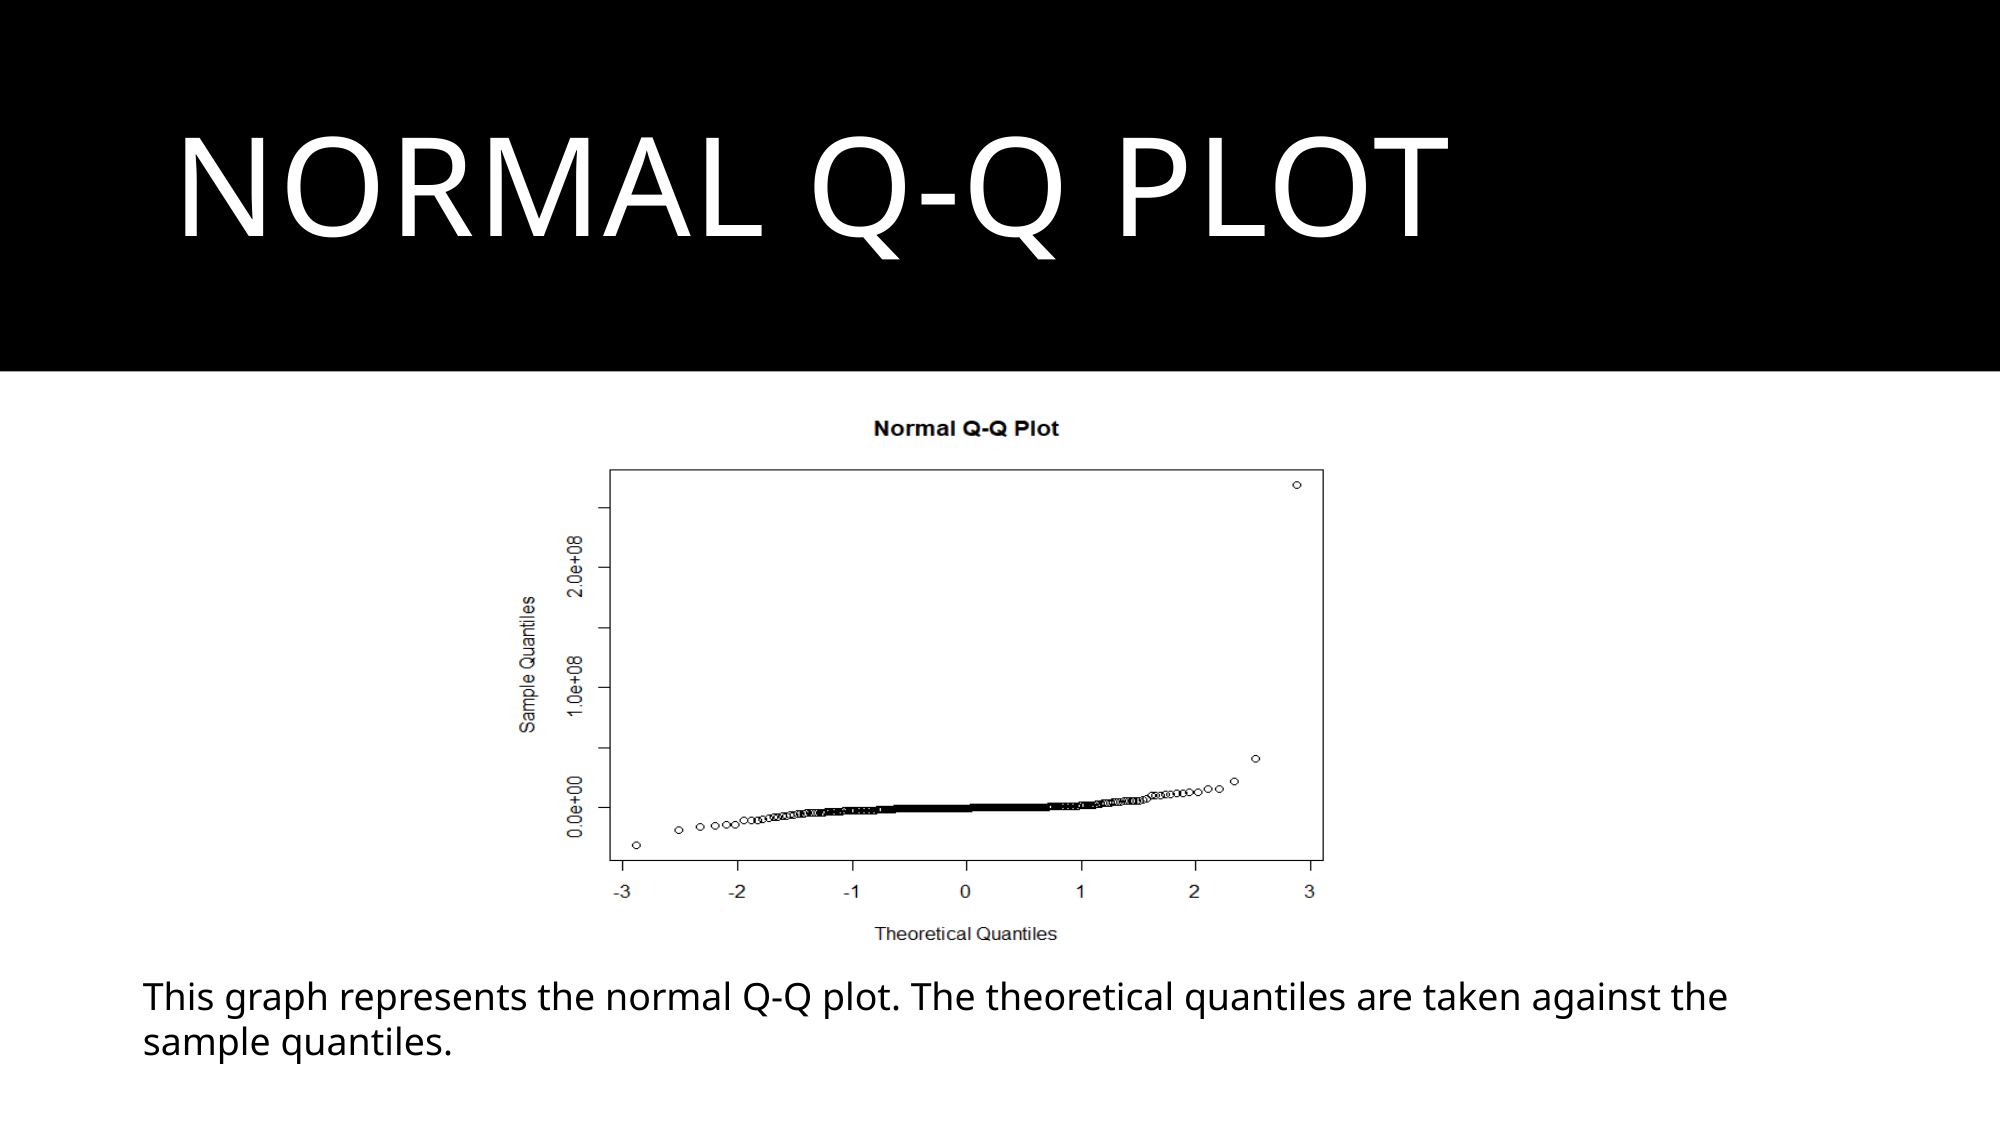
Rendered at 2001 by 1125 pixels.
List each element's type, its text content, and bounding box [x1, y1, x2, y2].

title NORMAL Q-Q plot [157, 52, 1842, 332]
text_box This graph represents the normal Q-Q plot. The theoretical quantiles are taken against the sample quantiles. [128, 965, 1842, 1071]
picture [512, 385, 1374, 966]
